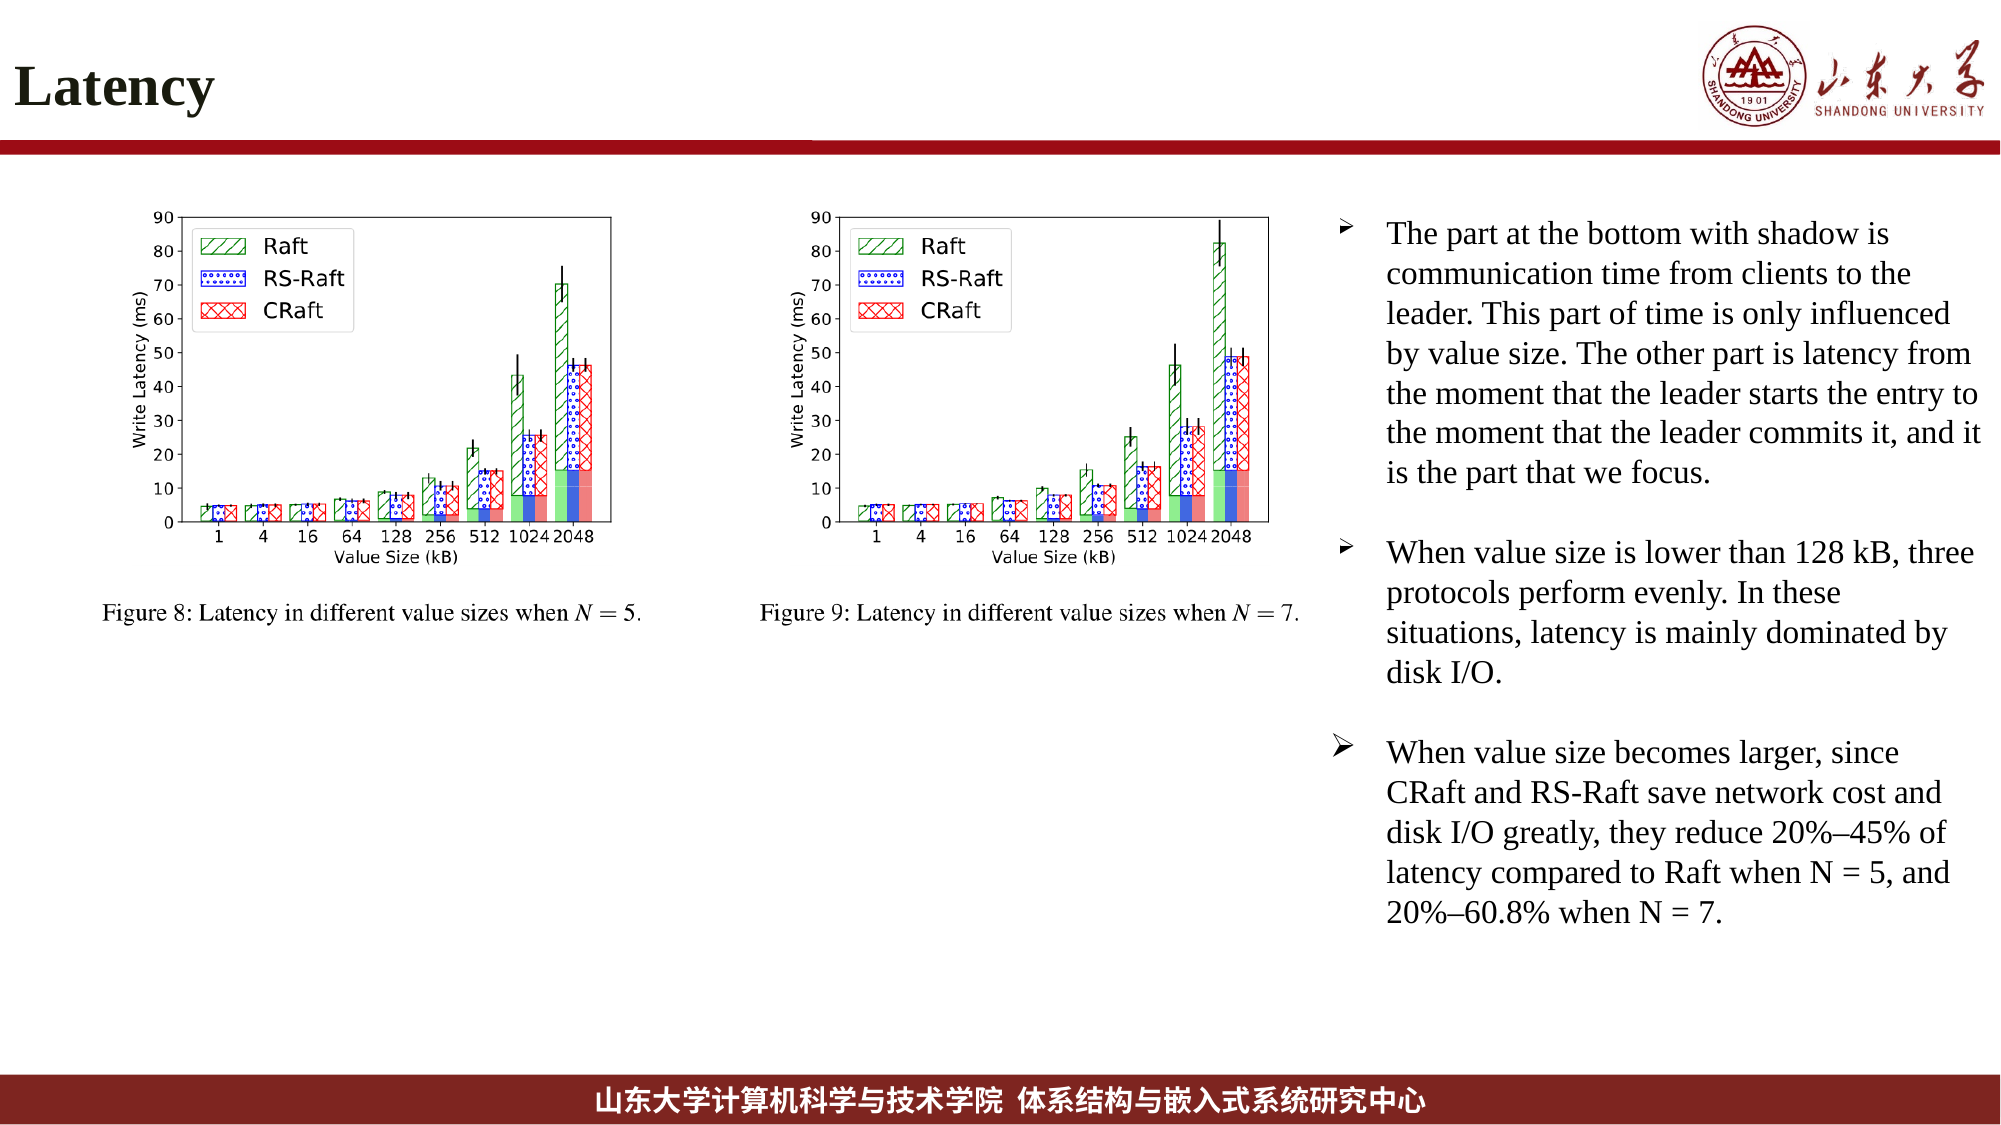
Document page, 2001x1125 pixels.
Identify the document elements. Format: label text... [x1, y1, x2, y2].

title Latency [0, 48, 1575, 161]
picture [82, 170, 1340, 657]
picture [1698, 21, 1985, 130]
text_box The part at the bottom with shadow is communication time from clients to the leader. This part of time is only influenced by value size. The other part is latency from the moment that the leader starts the entry to the moment that the leader commits it, and it is the part that we focus. When value size is lower than 128 kB, three protocols perform evenly. In these situations, latency is mainly dominated by disk I/O. When value size becomes larger, since CRaft and RS-Raft save network cost and disk I/O greatly, they reduce 20%–45% of latency compared to Raft when N = 5, and 20%–60.8% when N = 7. [1315, 203, 2000, 938]
